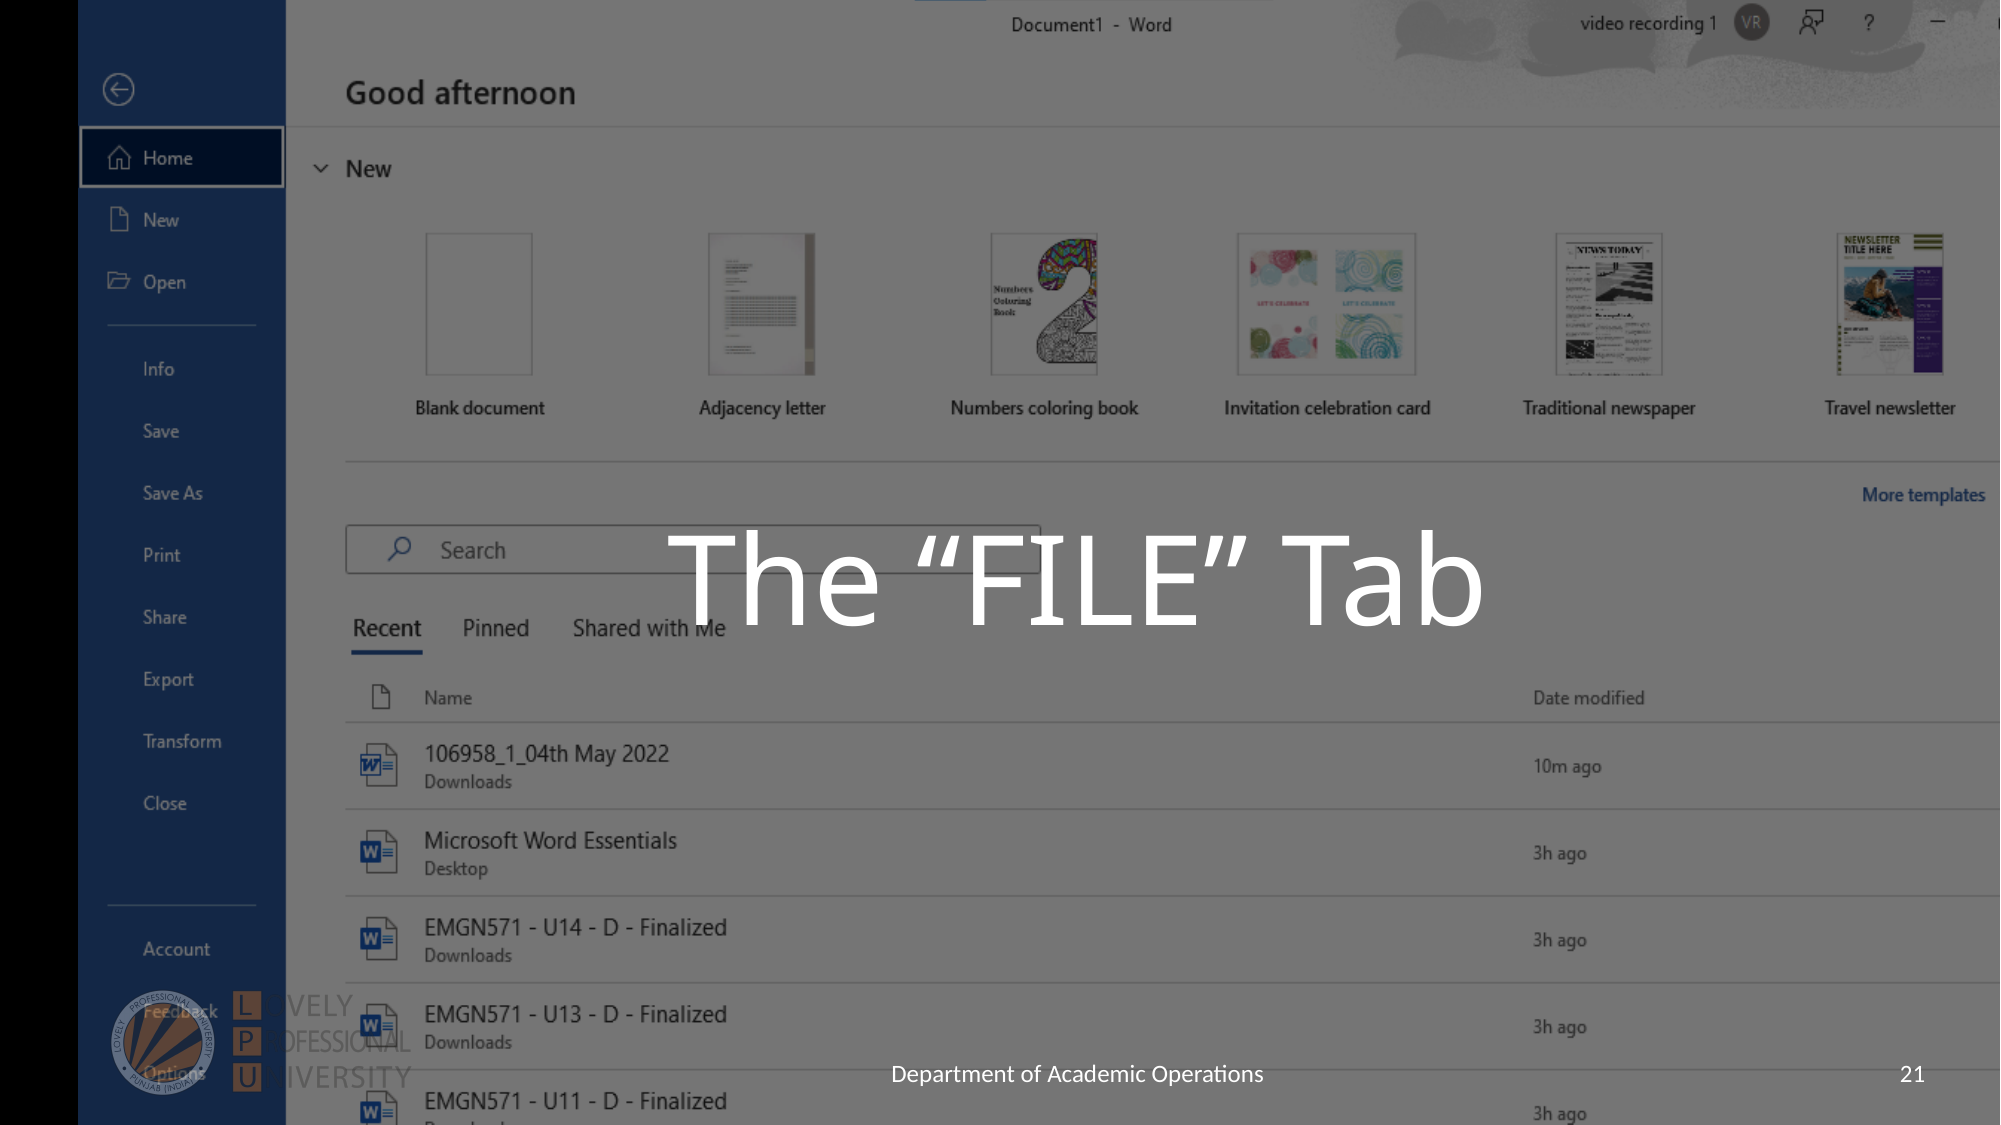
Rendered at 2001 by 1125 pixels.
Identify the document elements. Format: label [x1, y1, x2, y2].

picture [78, 0, 2000, 1125]
text_box [0, 0, 78, 1125]
